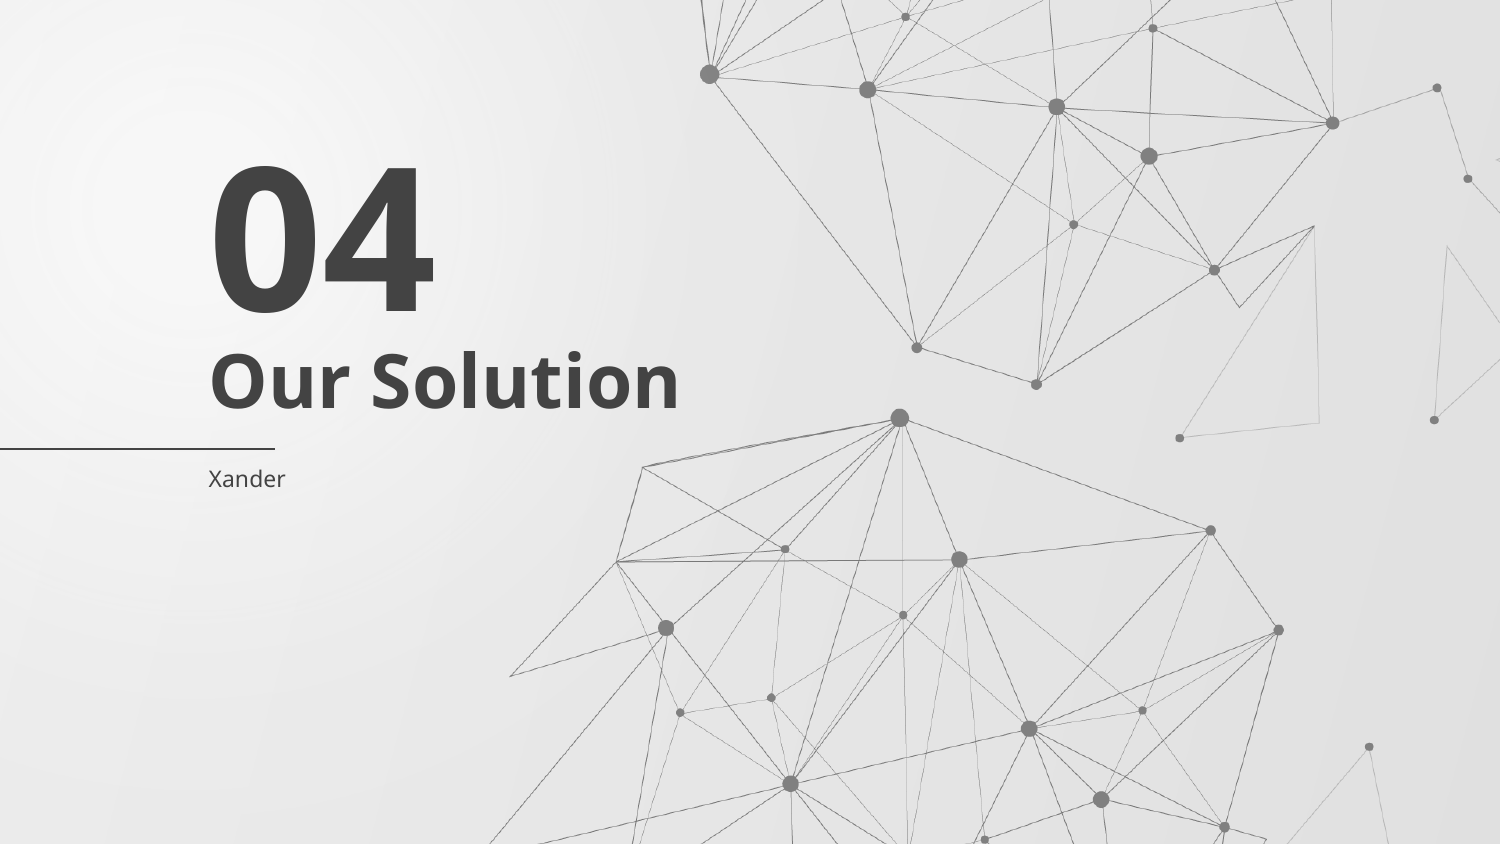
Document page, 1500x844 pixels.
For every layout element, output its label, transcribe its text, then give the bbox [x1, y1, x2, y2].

title Our Solution [193, 220, 1046, 537]
picture [0, 0, 1500, 844]
title 04 [193, 169, 683, 294]
subtitle Xander [193, 449, 887, 538]
